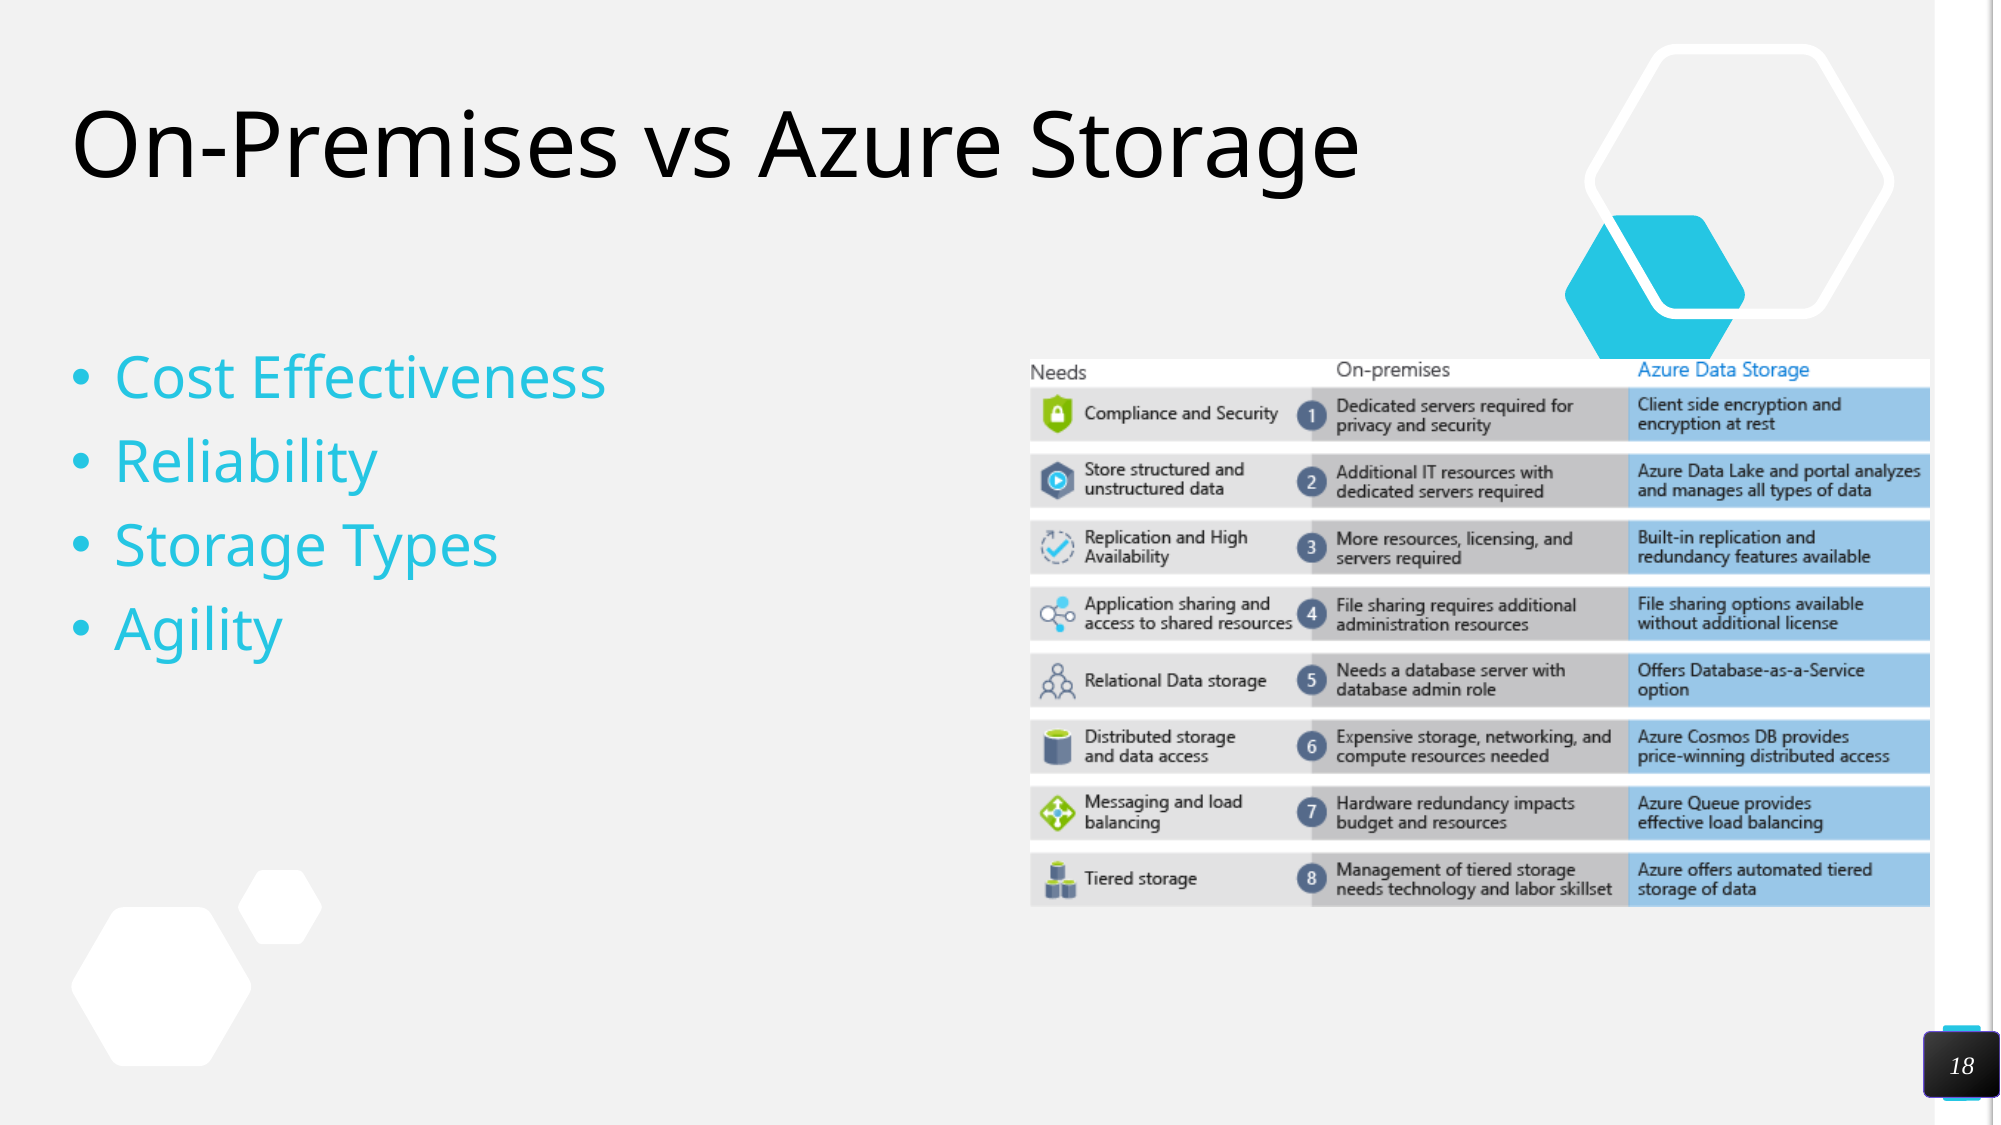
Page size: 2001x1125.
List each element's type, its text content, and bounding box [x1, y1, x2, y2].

title On-Premises vs Azure Storage [70, 70, 1370, 225]
slide_number 18 [1923, 1031, 2000, 1098]
picture [1030, 348, 1935, 974]
list Cost Effectiveness Reliability Storage Types Agility [70, 348, 969, 1016]
list [70, 165, 969, 225]
